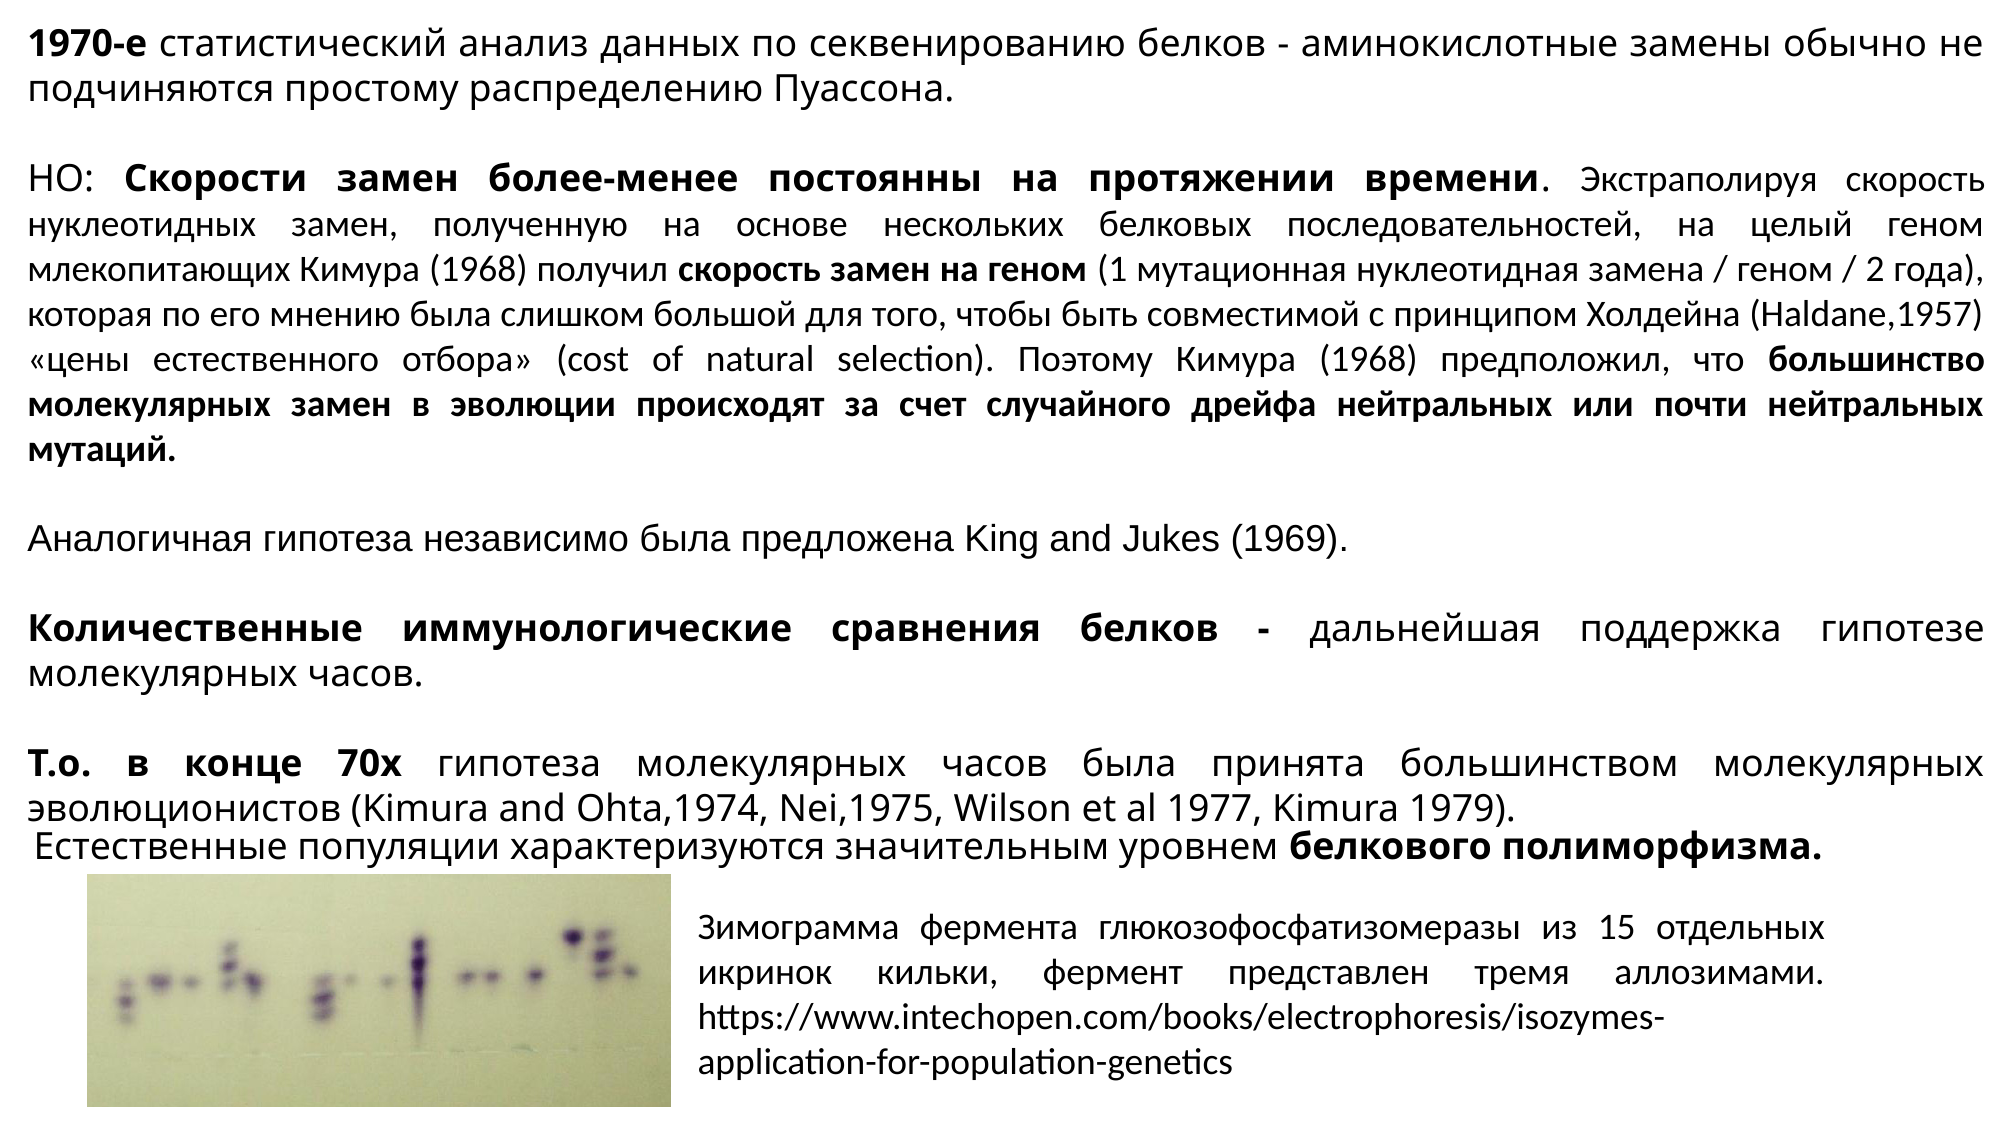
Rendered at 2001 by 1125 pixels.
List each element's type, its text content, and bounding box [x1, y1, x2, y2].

text_box Зимограмма фермента глюкозофосфатизомеразы из 15 отдельных икринок кильки, фермент представлен тремя аллозимами. https://www.intechopen.com/books/electrophoresis/isozymes-application-for-population-genetics [682, 894, 1841, 1089]
text_box Естественные популяции характеризуются значительным уровнем белкового полиморфизма. [18, 814, 1957, 874]
text_box 1970-е статистический анализ данных по секвенированию белков - аминокислотные замены обычно не подчиняются простому распределению Пуассона. НО: Скорости замен более-менее постоянны на протяжении времени. Экстраполируя скорость нуклеотидных замен, полученную на основе нескольких белковых последовательностей, на целый геном млекопитающих Кимура (1968) получил скорость замен на геном (1 мутационная нуклеотидная замена / геном / 2 года), которая по его мнению была слишком большой для того, чтобы быть совместимой с принципом Холдейна (Haldane,1957) «цены естественного отбора» (cost of natural selection). Поэтому Кимура (1968) предположил, что большинство молекулярных замен в эволюции происходят за счет случайного дрейфа нейтральных или почти нейтральных мутаций. Аналогичная гипотеза независимо была предложена King and Jukes (1969). Количественные иммунологические сравнения белков - дальнейшая поддержка гипотезе молекулярных часов. Т.о. в конце 70х гипотеза молекулярных часов была принята большинством молекулярных эволюционистов (Kimura and Ohta,1974, Nei,1975, Wilson et al 1977, Kimura 1979). [12, 11, 2000, 837]
picture [87, 874, 671, 1108]
